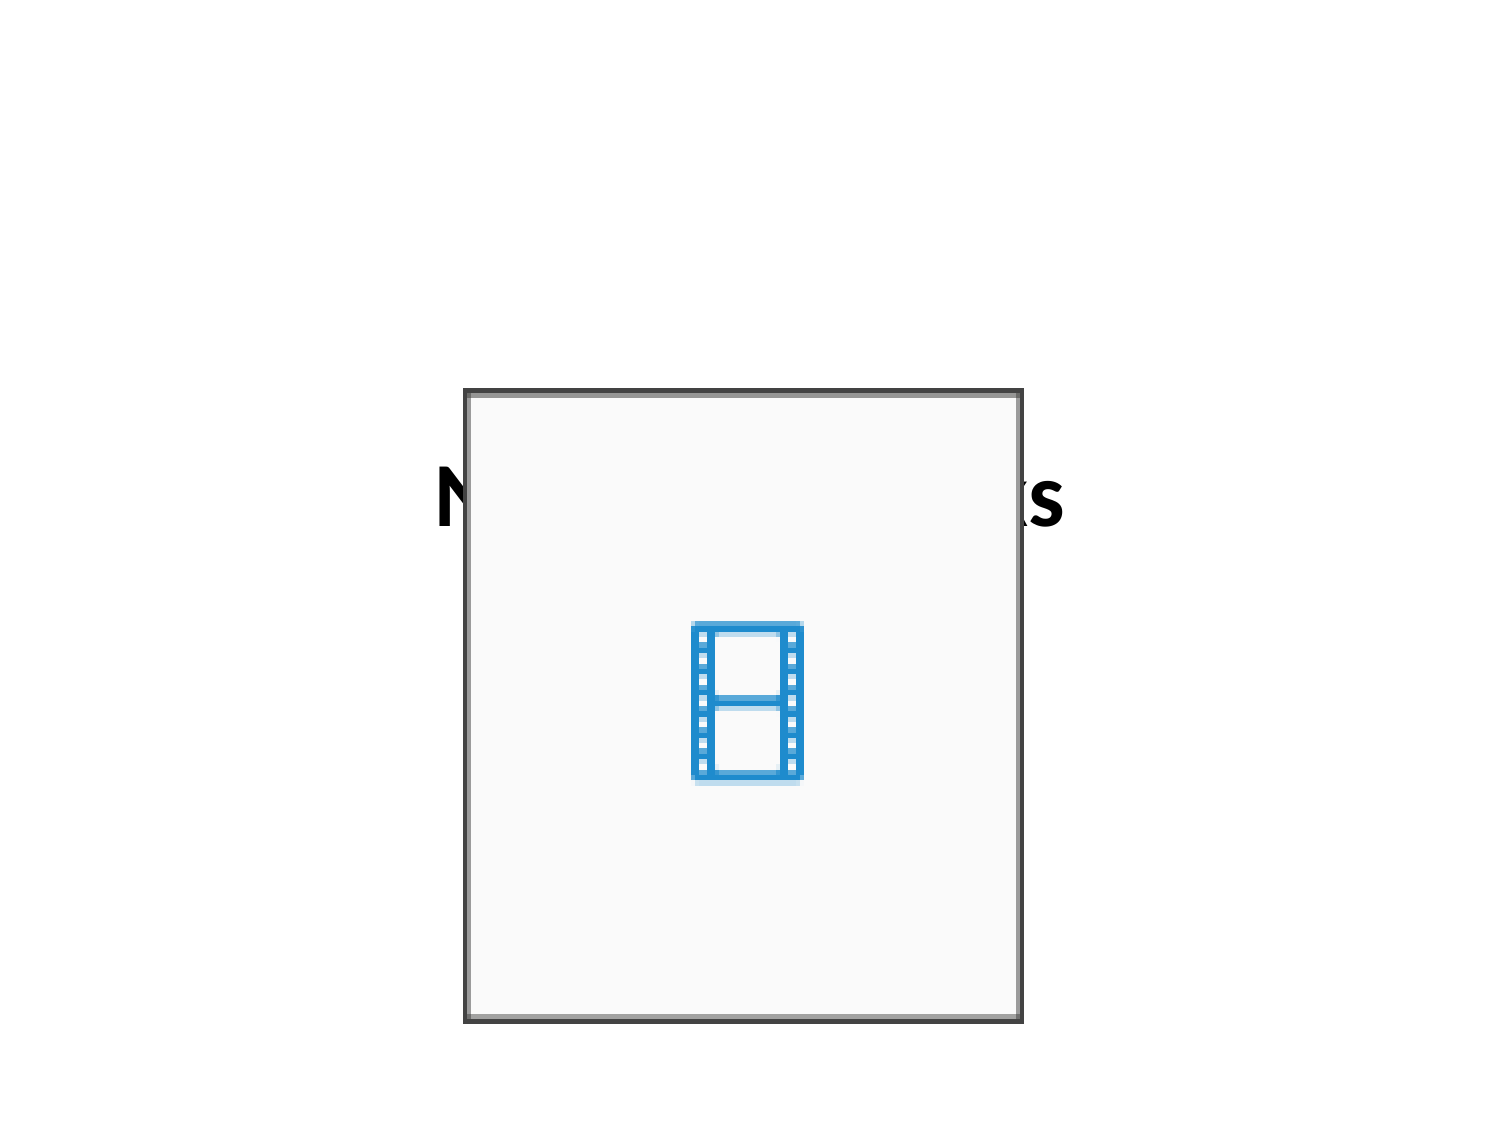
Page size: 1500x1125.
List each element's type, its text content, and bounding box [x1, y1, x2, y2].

list Neural networks [0, 426, 463, 578]
list Neural networks [1024, 426, 1500, 578]
